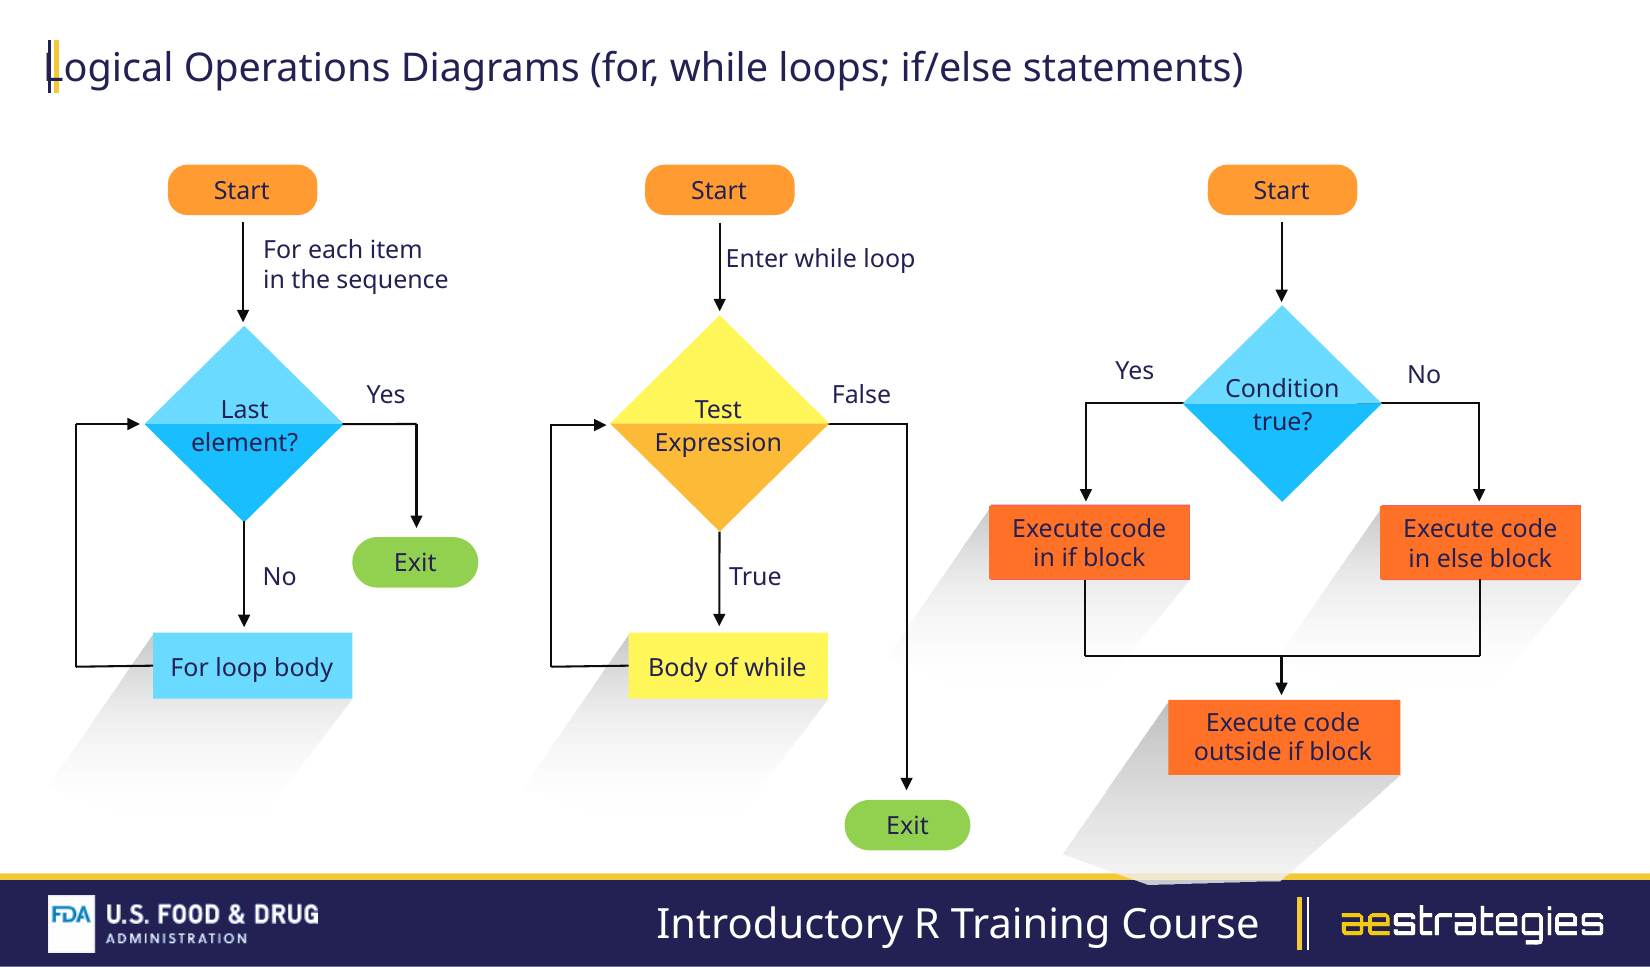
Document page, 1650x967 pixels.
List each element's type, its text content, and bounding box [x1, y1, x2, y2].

text_box Logical Operations Diagrams (for, while loops; if/else statements) [28, 34, 1260, 97]
picture [1331, 895, 1612, 953]
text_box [523, 164, 971, 851]
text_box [49, 39, 57, 93]
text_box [47, 164, 479, 818]
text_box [885, 164, 1581, 885]
picture [48, 895, 318, 953]
